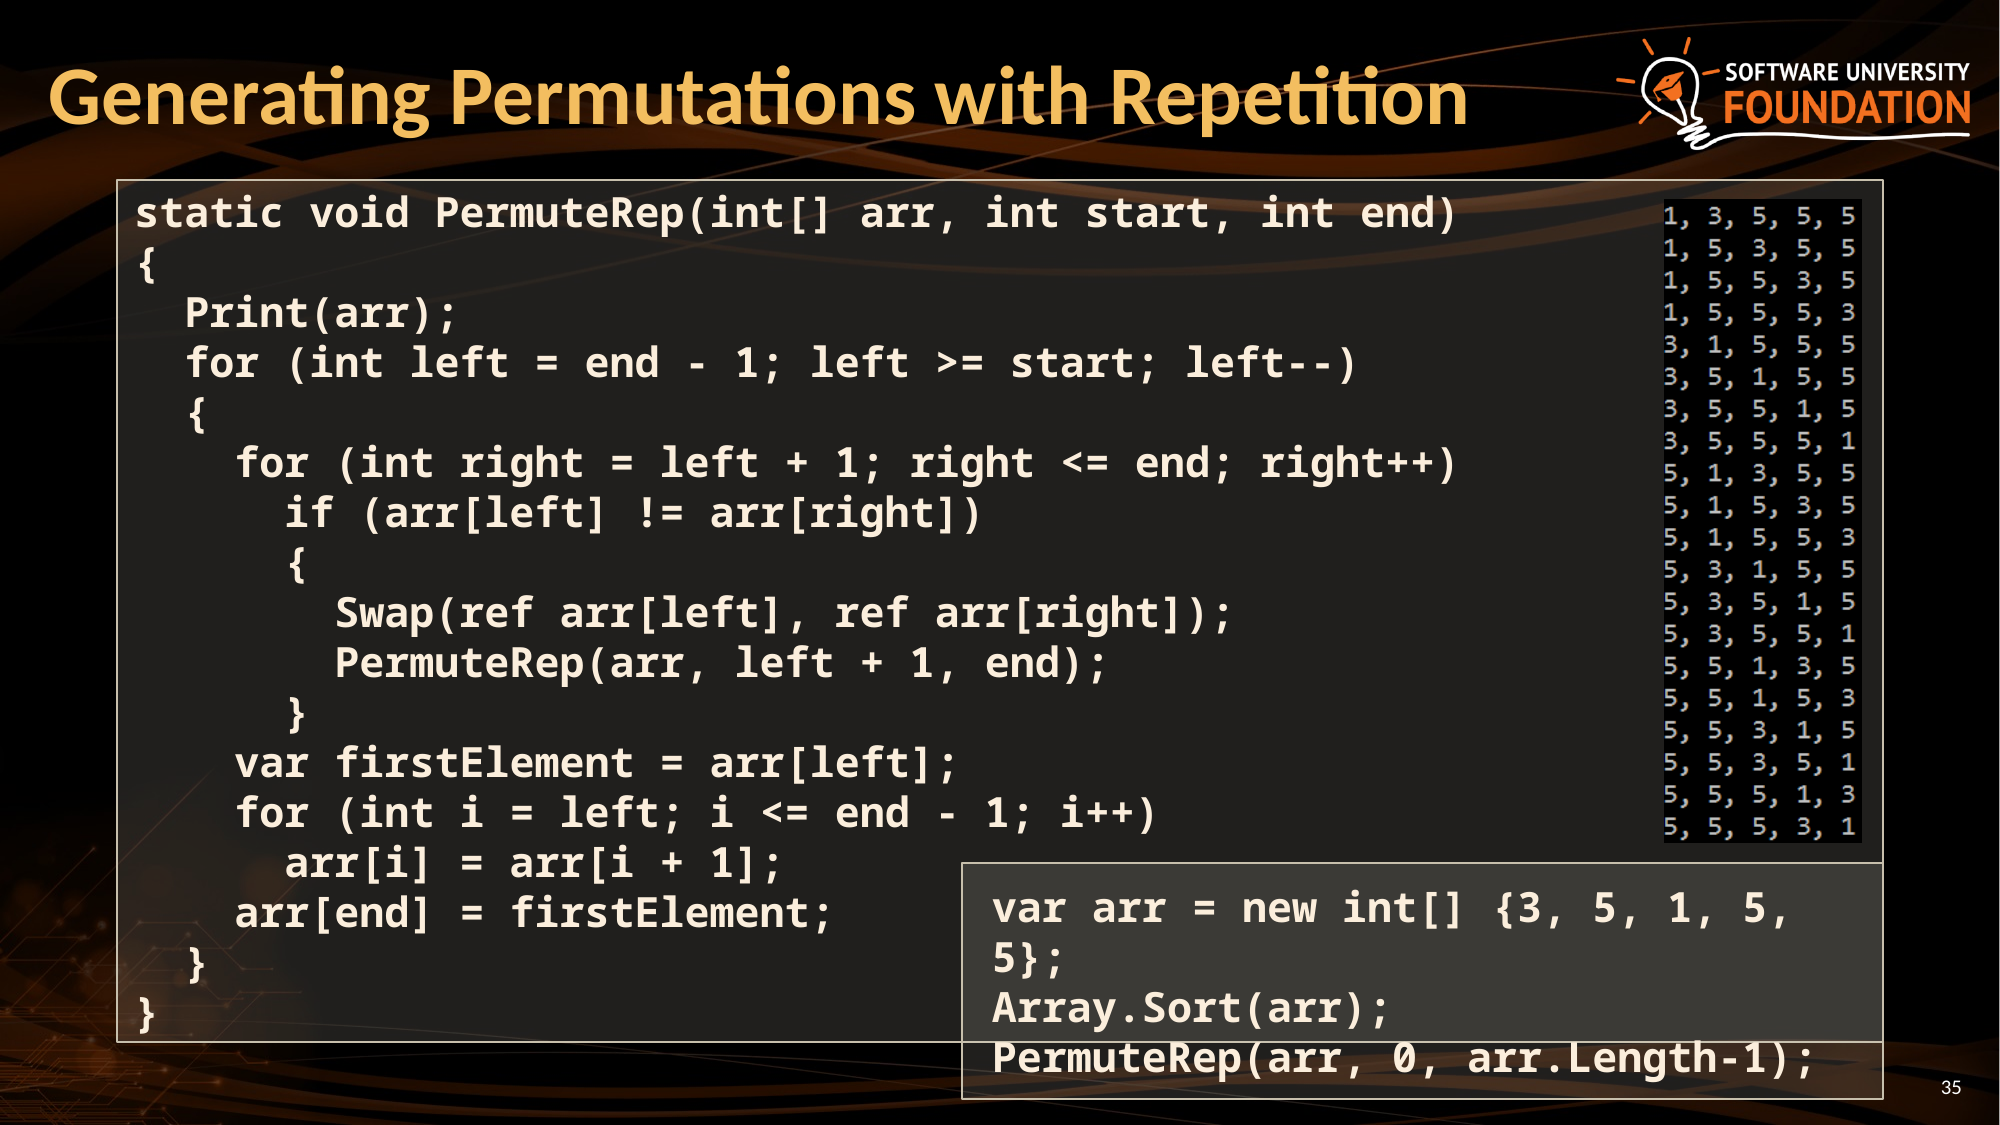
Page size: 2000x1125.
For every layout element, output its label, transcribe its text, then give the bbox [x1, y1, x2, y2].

picture [0, 0, 2000, 1125]
text_box static void PermuteRep(int[] arr, int start, int end) { Print(arr); for (int left = end - 1; left >= start; left--) { for (int right = left + 1; right <= end; right++) if (arr[left] != arr[right]) { Swap(ref arr[left], ref arr[right]); PermuteRep(arr, left + 1, end); } var firstElement = arr[left]; for (int i = left; i <= end - 1; i++) arr[i] = arr[i + 1]; arr[end] = firstElement; } } [116, 180, 1883, 1043]
slide_number 35 [1897, 1070, 1968, 1103]
text_box var arr = new int[] {3, 5, 1, 5, 5}; Array.Sort(arr); PermuteRep(arr, 0, arr.Length-1); [962, 863, 1883, 1099]
text_box [30, 6, 1602, 189]
